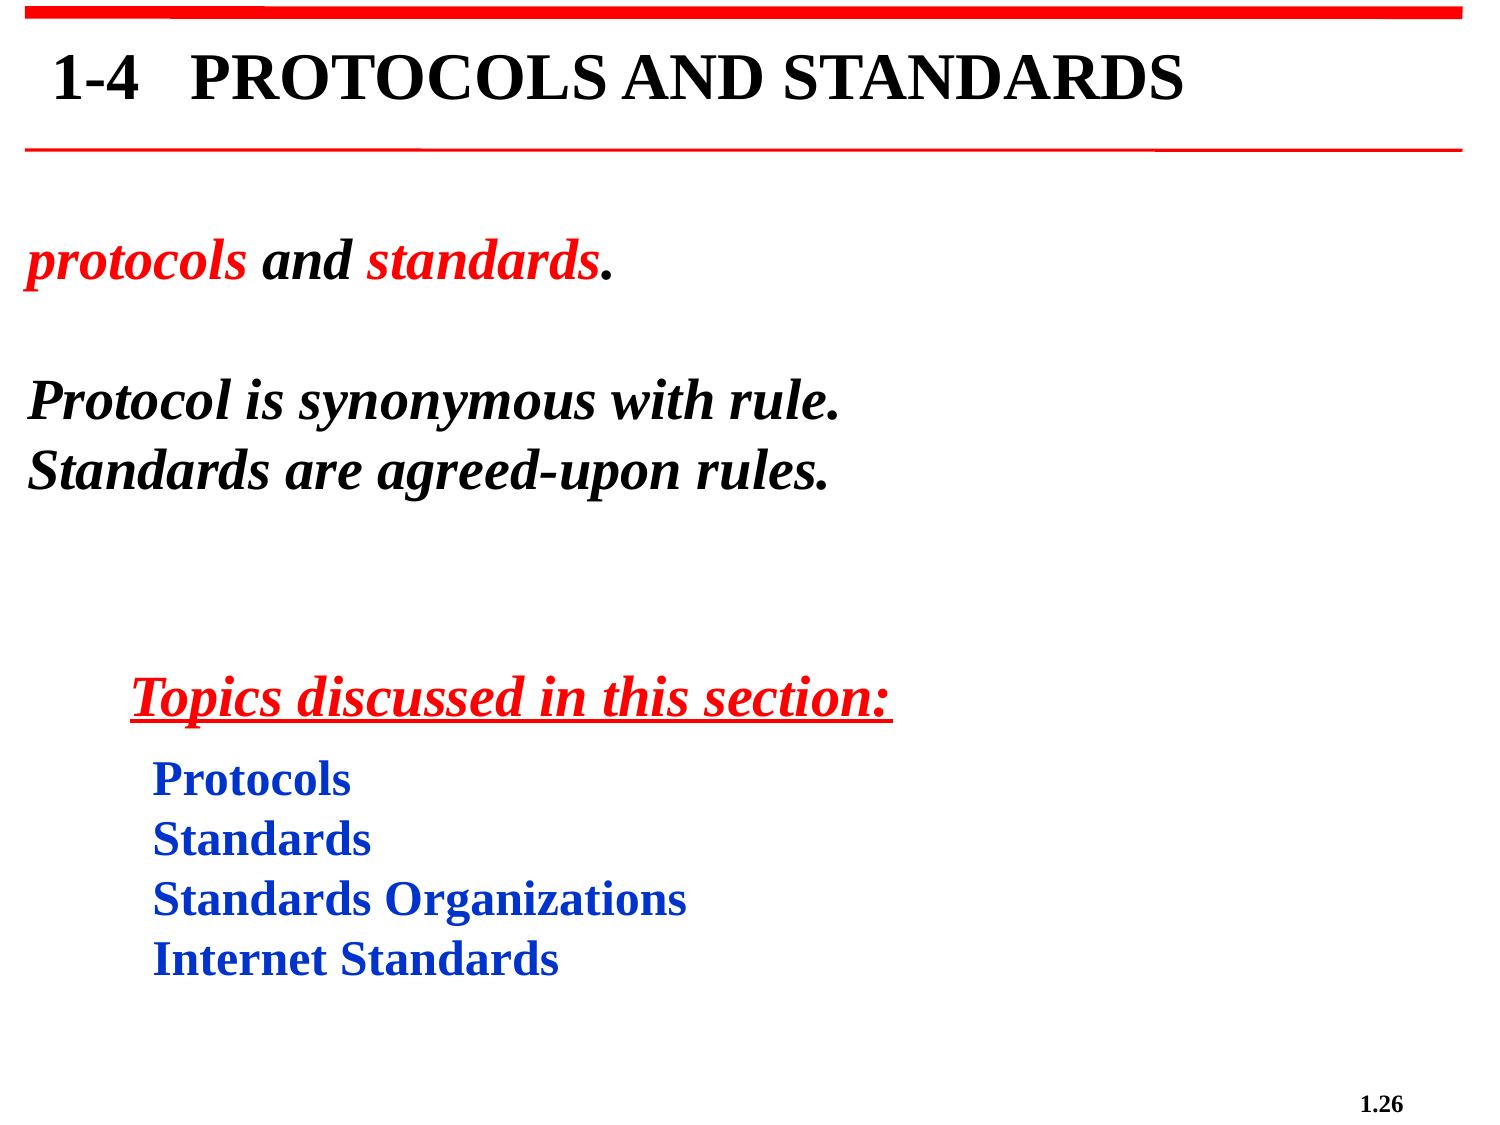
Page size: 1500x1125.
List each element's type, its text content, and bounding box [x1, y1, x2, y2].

text_box 1-4 PROTOCOLS AND STANDARDS [36, 24, 1212, 121]
text_box protocols and standards. Protocol is synonymous with rule. Standards are agreed-upon rules. [12, 213, 1438, 509]
text_box Topics discussed in this section: [112, 650, 911, 736]
text_box 1.26 [1344, 1049, 1500, 1125]
text_box Protocols Standards Standards Organizations Internet Standards [137, 737, 925, 993]
text_box [0, 0, 1500, 163]
